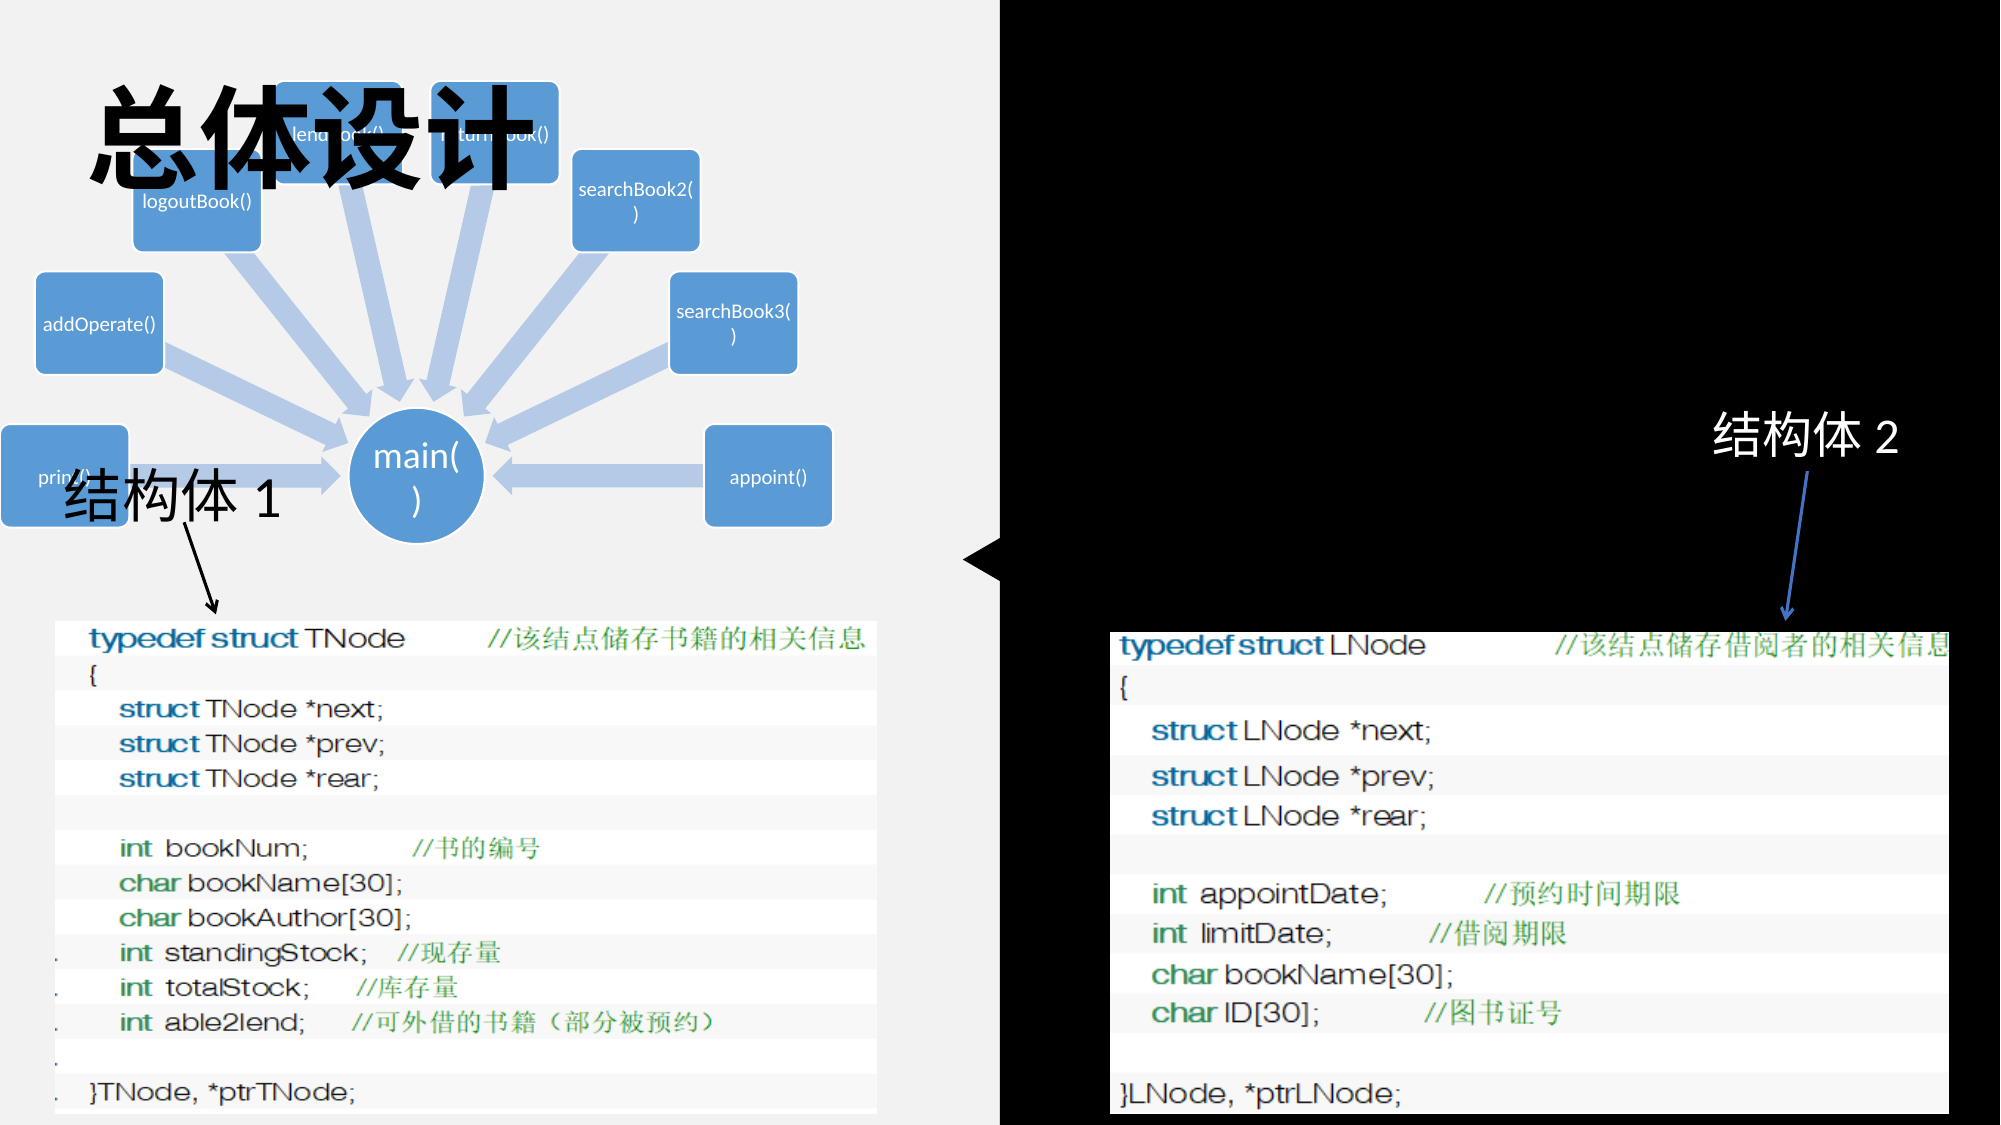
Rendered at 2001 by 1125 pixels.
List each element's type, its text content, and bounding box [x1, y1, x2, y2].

text_box 总体设计 [71, 60, 431, 211]
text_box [184, 522, 216, 615]
text_box 结构体1 [49, 451, 297, 537]
picture [55, 621, 877, 1114]
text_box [431, 0, 1632, 762]
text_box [1785, 471, 1808, 621]
picture [1109, 632, 1949, 1114]
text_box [962, 0, 2000, 1125]
